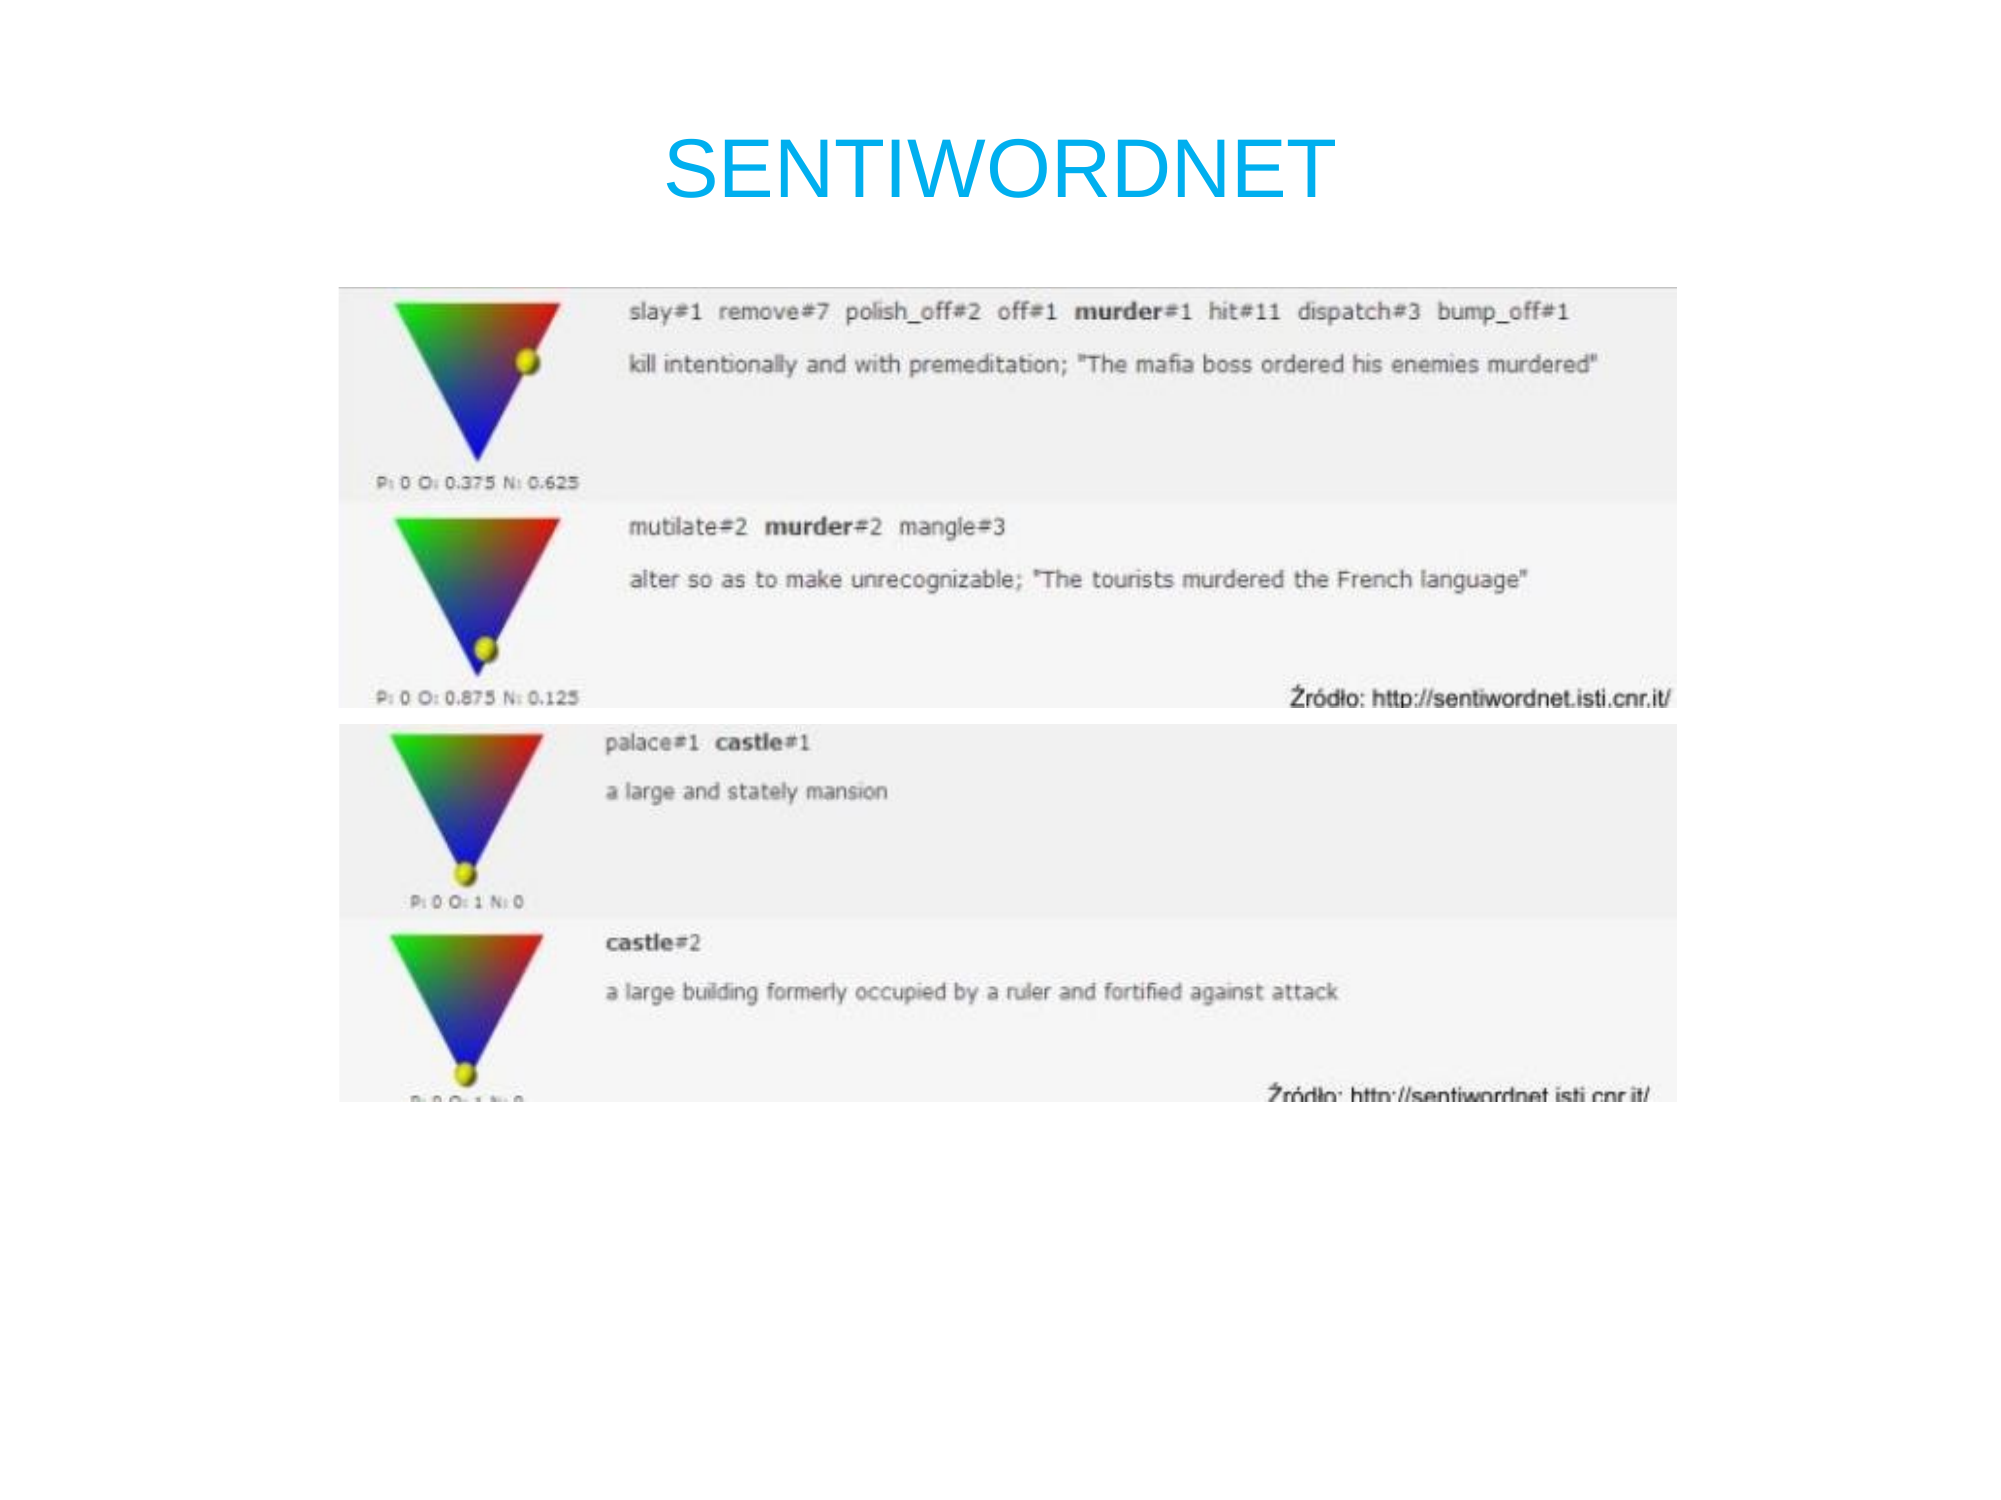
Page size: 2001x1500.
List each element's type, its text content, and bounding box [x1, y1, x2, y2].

title SENTIWORDNET [661, 111, 1343, 287]
text_box [338, 287, 1677, 708]
text_box [339, 724, 1677, 1102]
